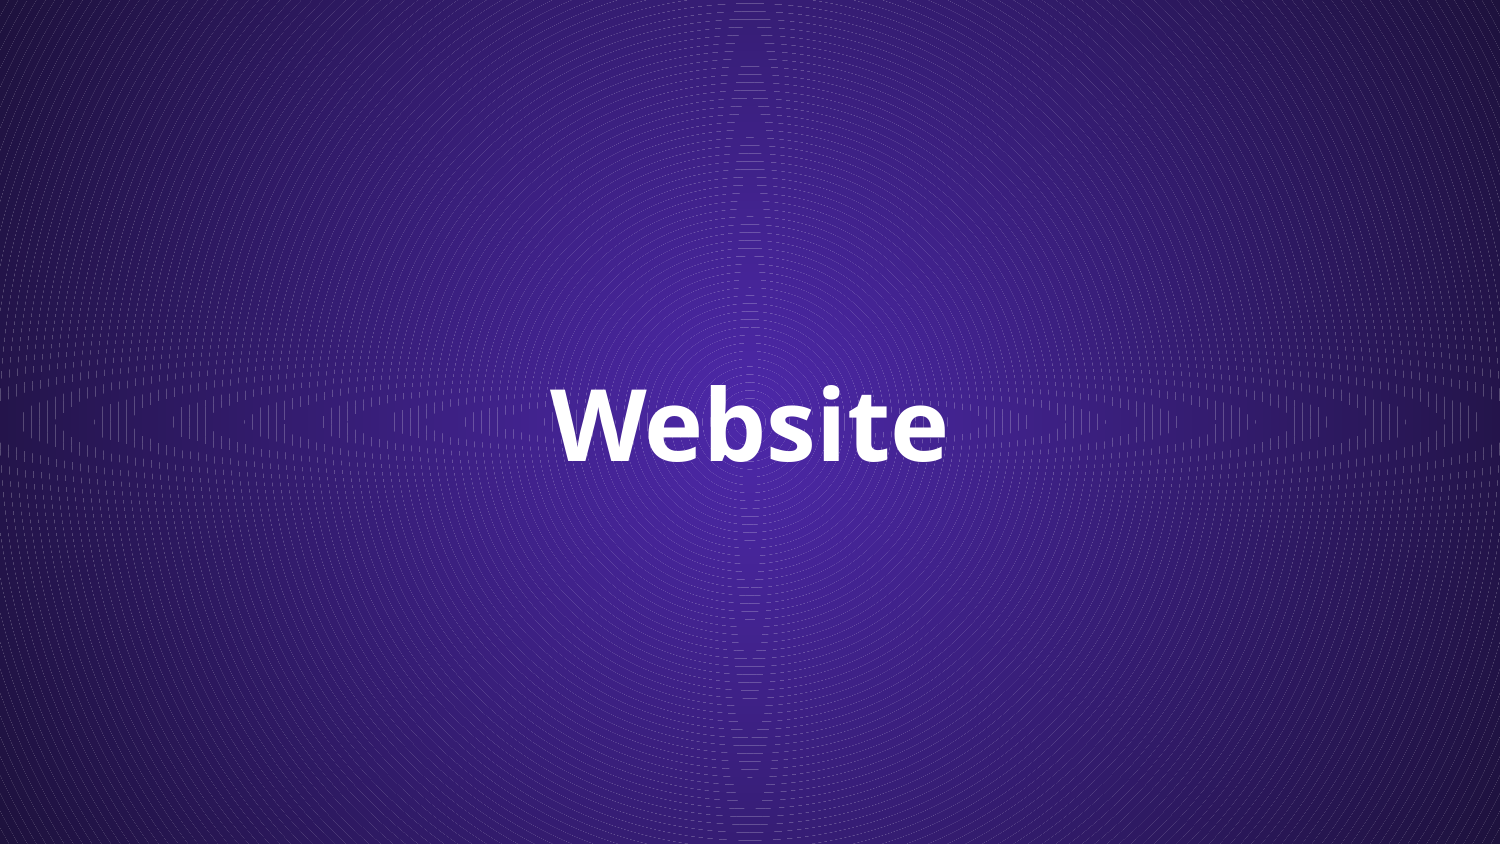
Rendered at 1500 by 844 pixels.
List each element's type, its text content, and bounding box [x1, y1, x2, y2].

text_box Website [16, 367, 1484, 477]
